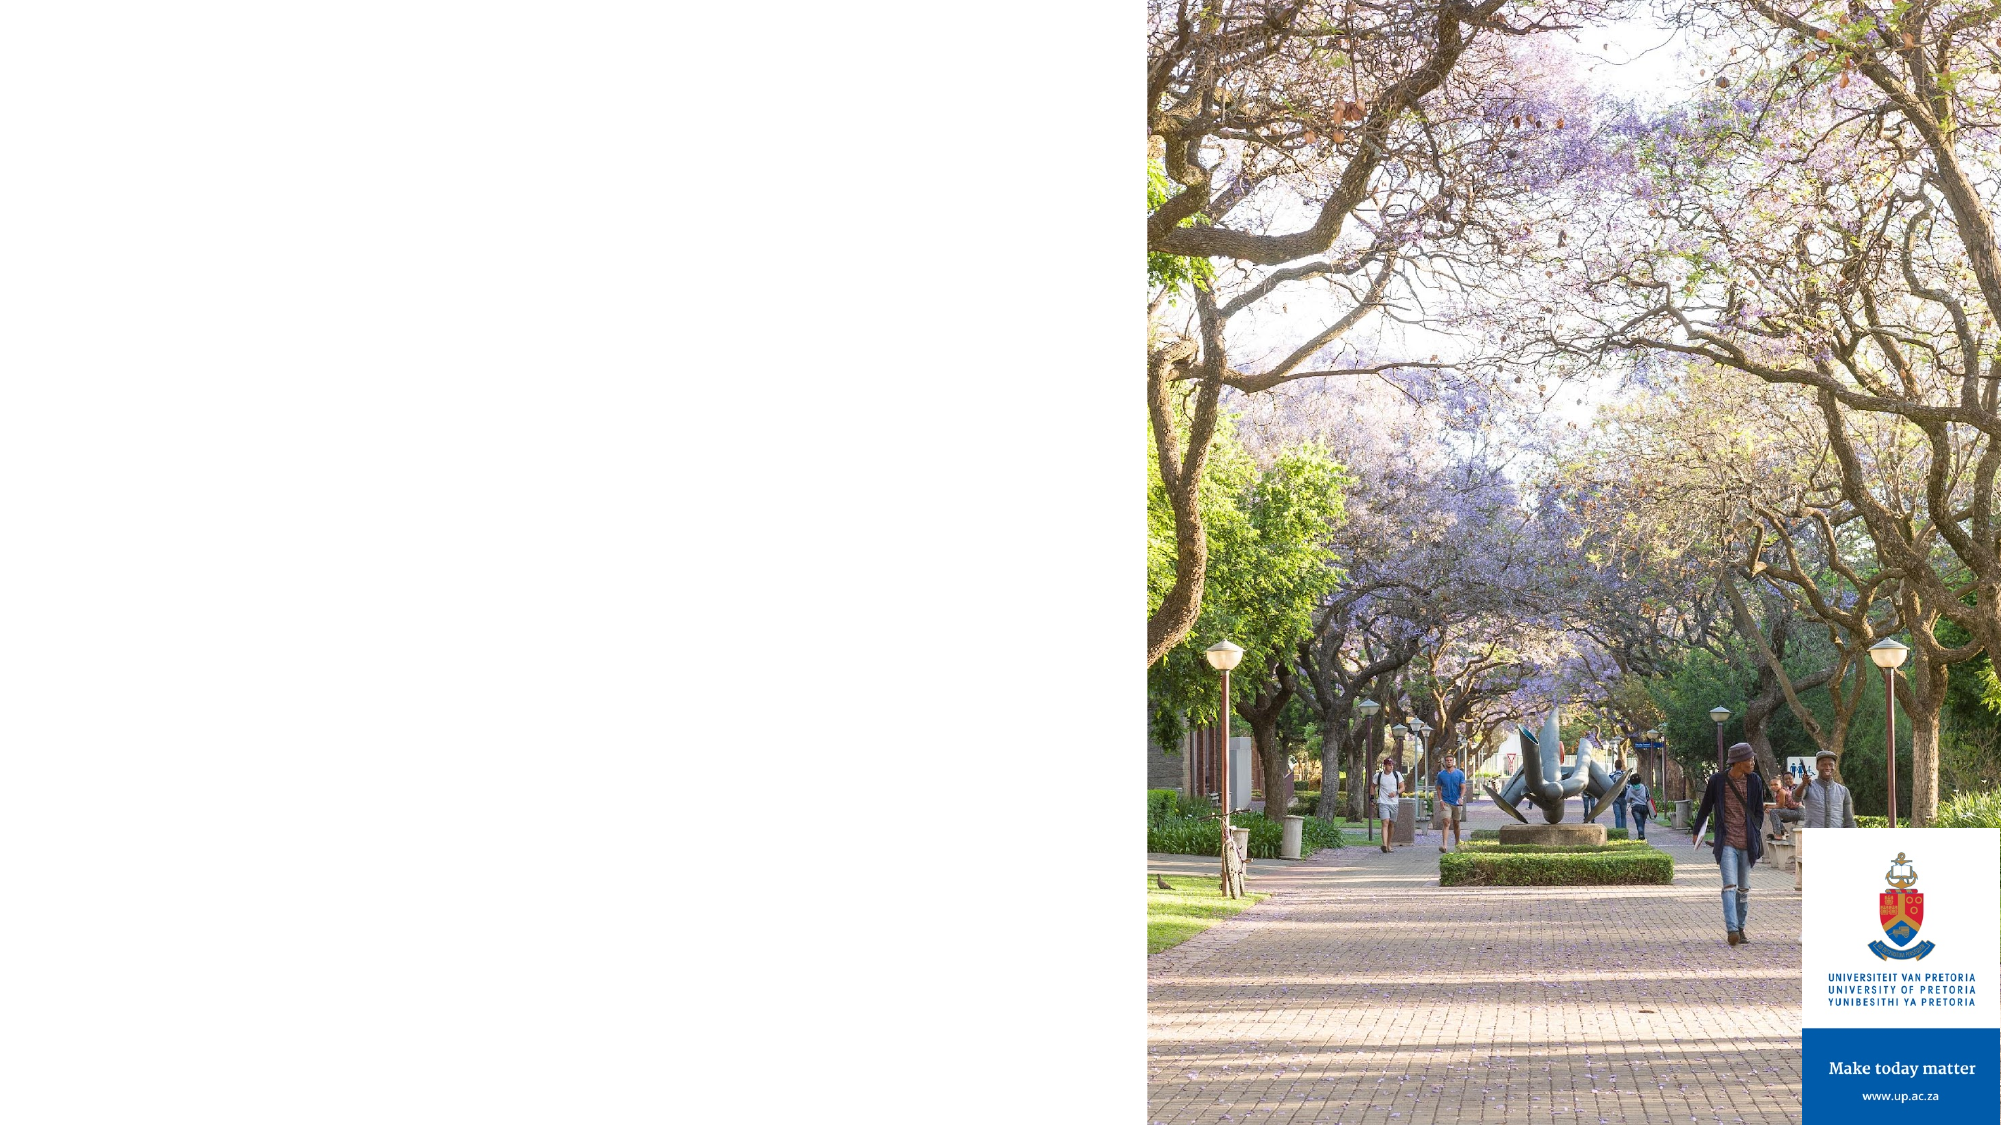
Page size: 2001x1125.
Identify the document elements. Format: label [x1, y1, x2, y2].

picture [1801, 828, 2000, 1125]
text_box [1147, 0, 2000, 1125]
